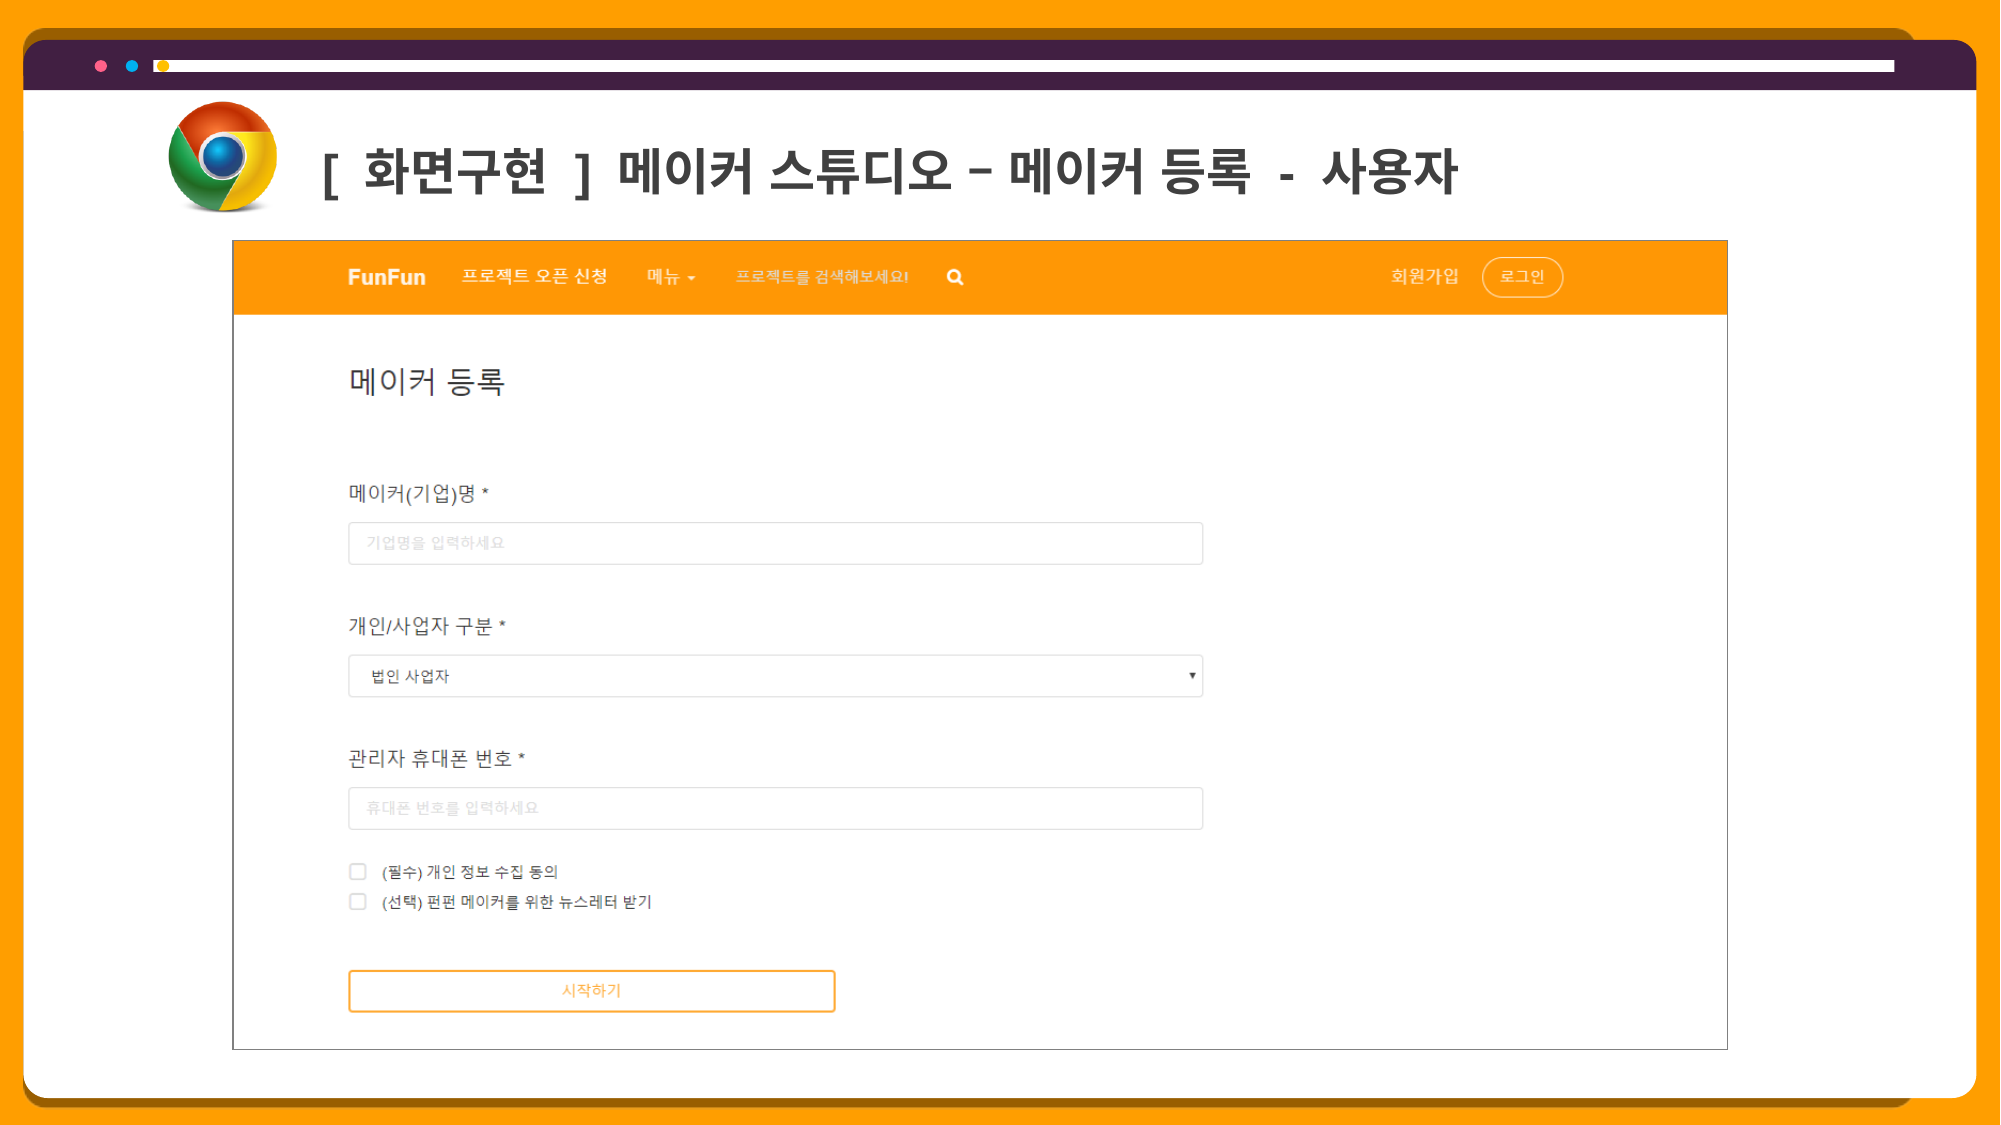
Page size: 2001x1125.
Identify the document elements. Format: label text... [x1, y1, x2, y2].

text_box [152, 59, 159, 73]
text_box [22, 38, 1978, 92]
text_box [167, 59, 1896, 73]
text_box [124, 59, 140, 73]
picture [233, 241, 1727, 1049]
text_box [22, 92, 1978, 1100]
text_box [155, 59, 171, 73]
text_box [ 화면구현 ] 메이커 스튜디오 – 메이커 등록 - 사용자 [307, 102, 1543, 208]
picture [163, 96, 282, 216]
text_box [93, 59, 109, 73]
